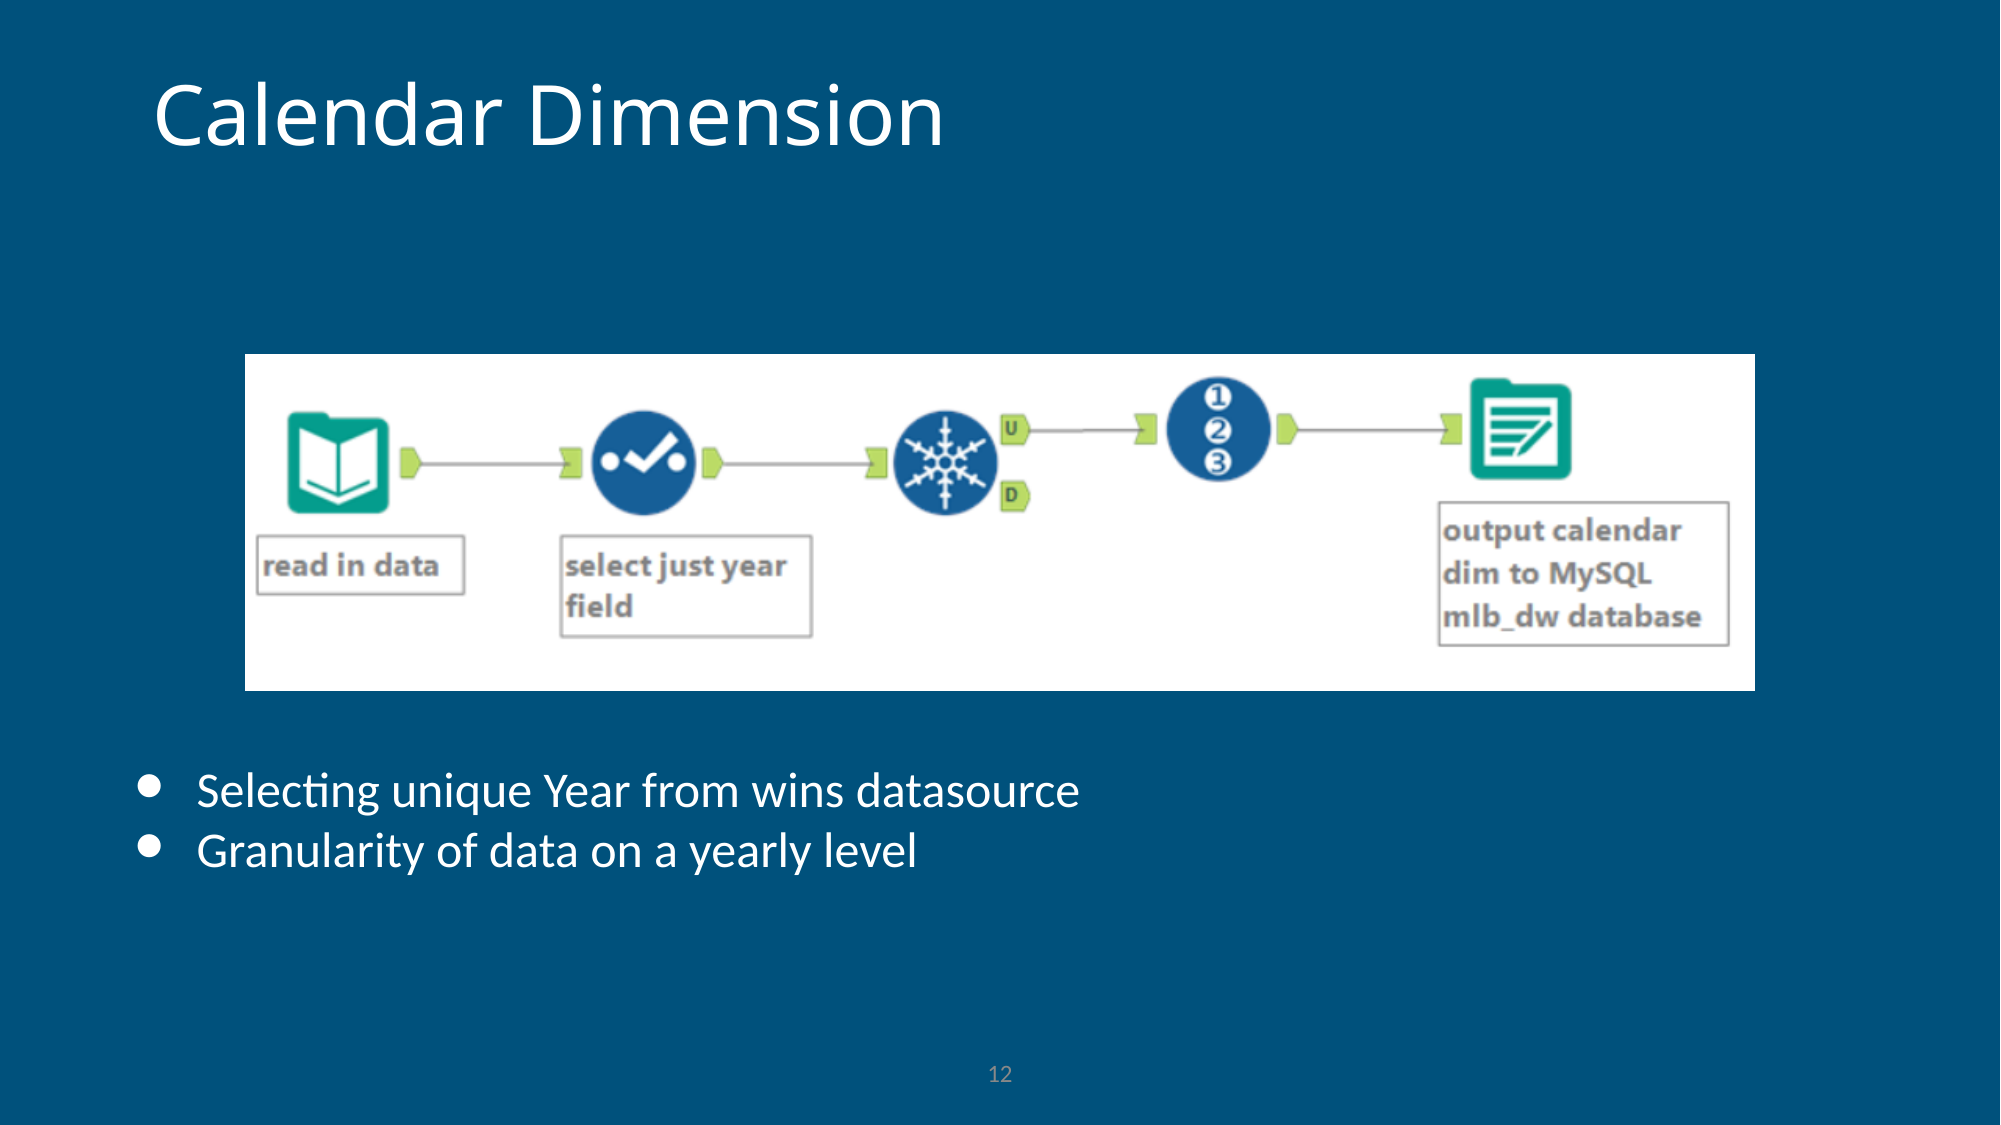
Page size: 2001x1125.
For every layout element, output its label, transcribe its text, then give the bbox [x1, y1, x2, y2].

slide_number ‹#› [774, 1042, 1225, 1103]
picture [246, 355, 1754, 690]
text_box Selecting unique Year from wins datasource Granularity of data on a yearly level [106, 742, 1504, 906]
title Calendar Dimension [137, 9, 1863, 228]
